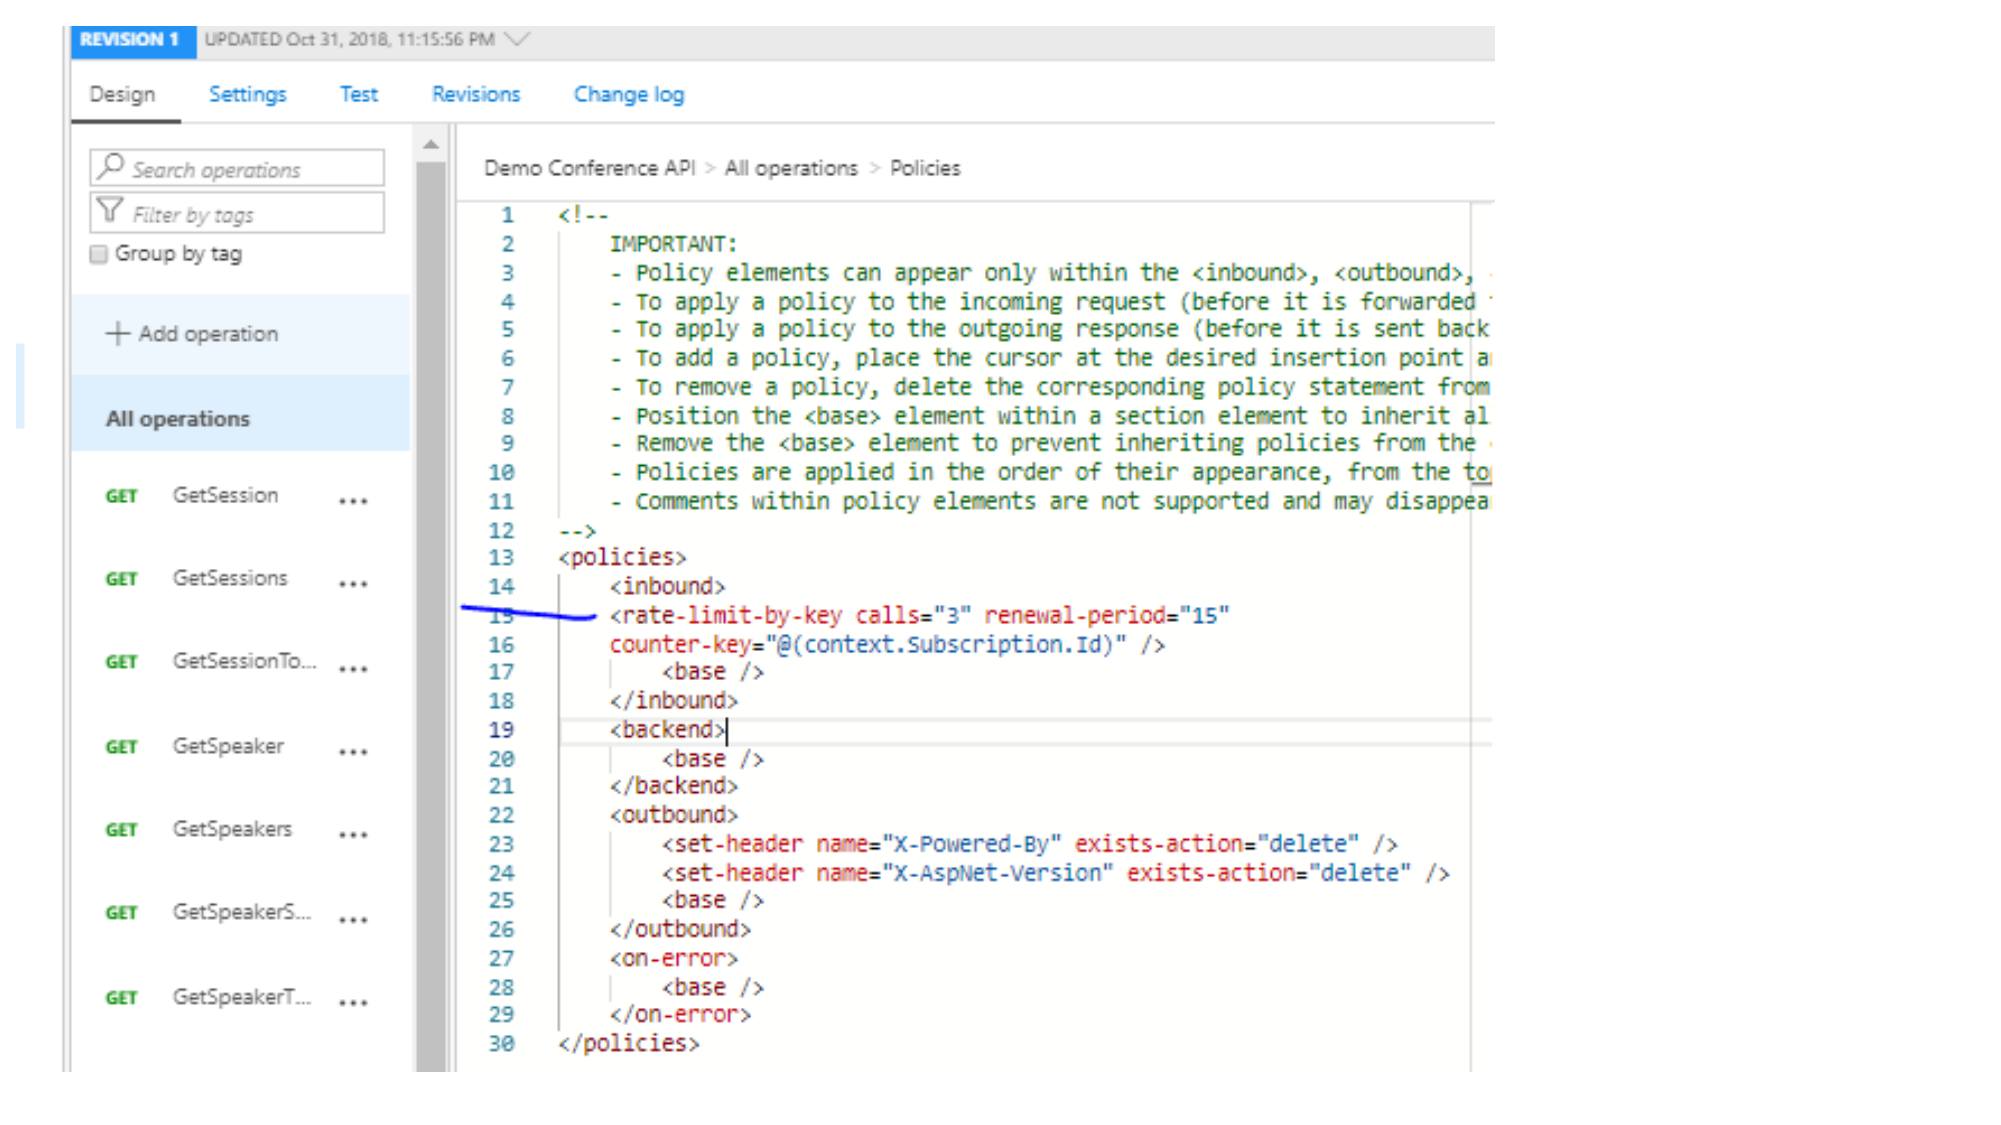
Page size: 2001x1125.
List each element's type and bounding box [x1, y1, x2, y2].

picture [16, 26, 1495, 1073]
